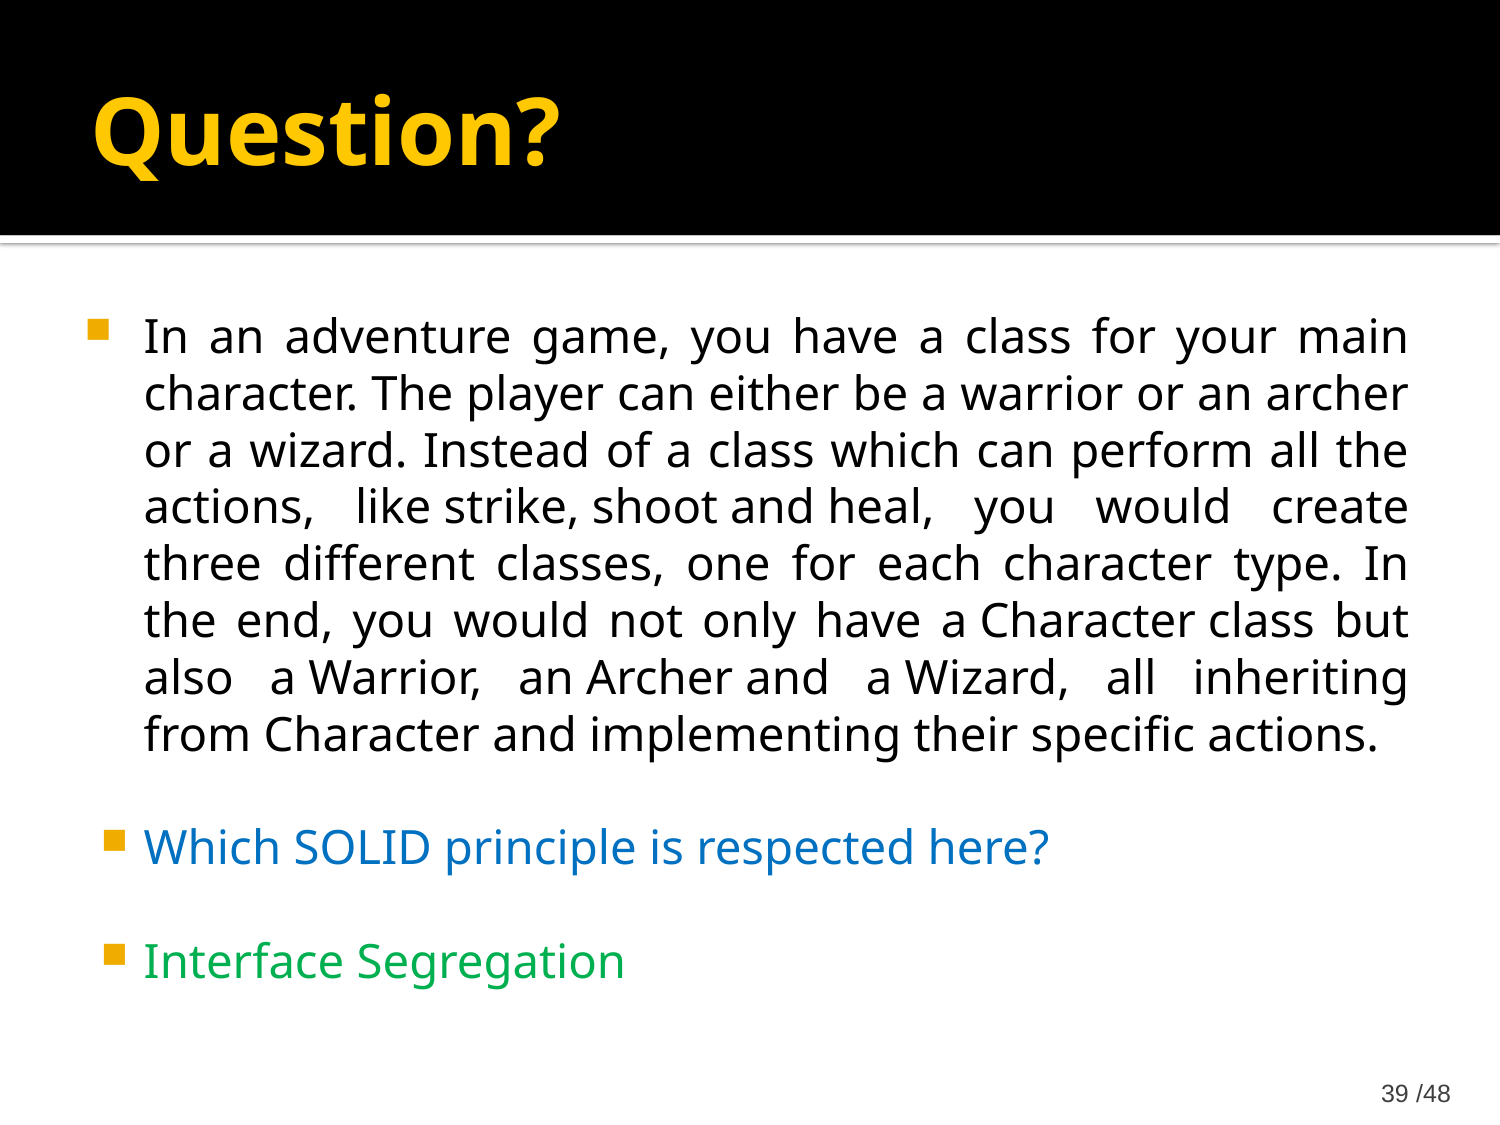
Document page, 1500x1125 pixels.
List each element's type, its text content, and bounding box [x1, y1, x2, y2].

title Question? [75, 25, 1425, 231]
slide_number 48/ 39 [1345, 1062, 1467, 1108]
list In an adventure game, you have a class for your main character. The player can either be a warrior or an archer or a wizard. Instead of a class which can perform all the actions, like strike, shoot and heal, you would create three different classes, one for each character type. In the end, you would not only have a Character class but also a Warrior, an Archer and a Wizard, all inheriting from Character and implementing their specific actions. Which SOLID principle is respected here? Interface Segregation [75, 291, 1425, 1050]
